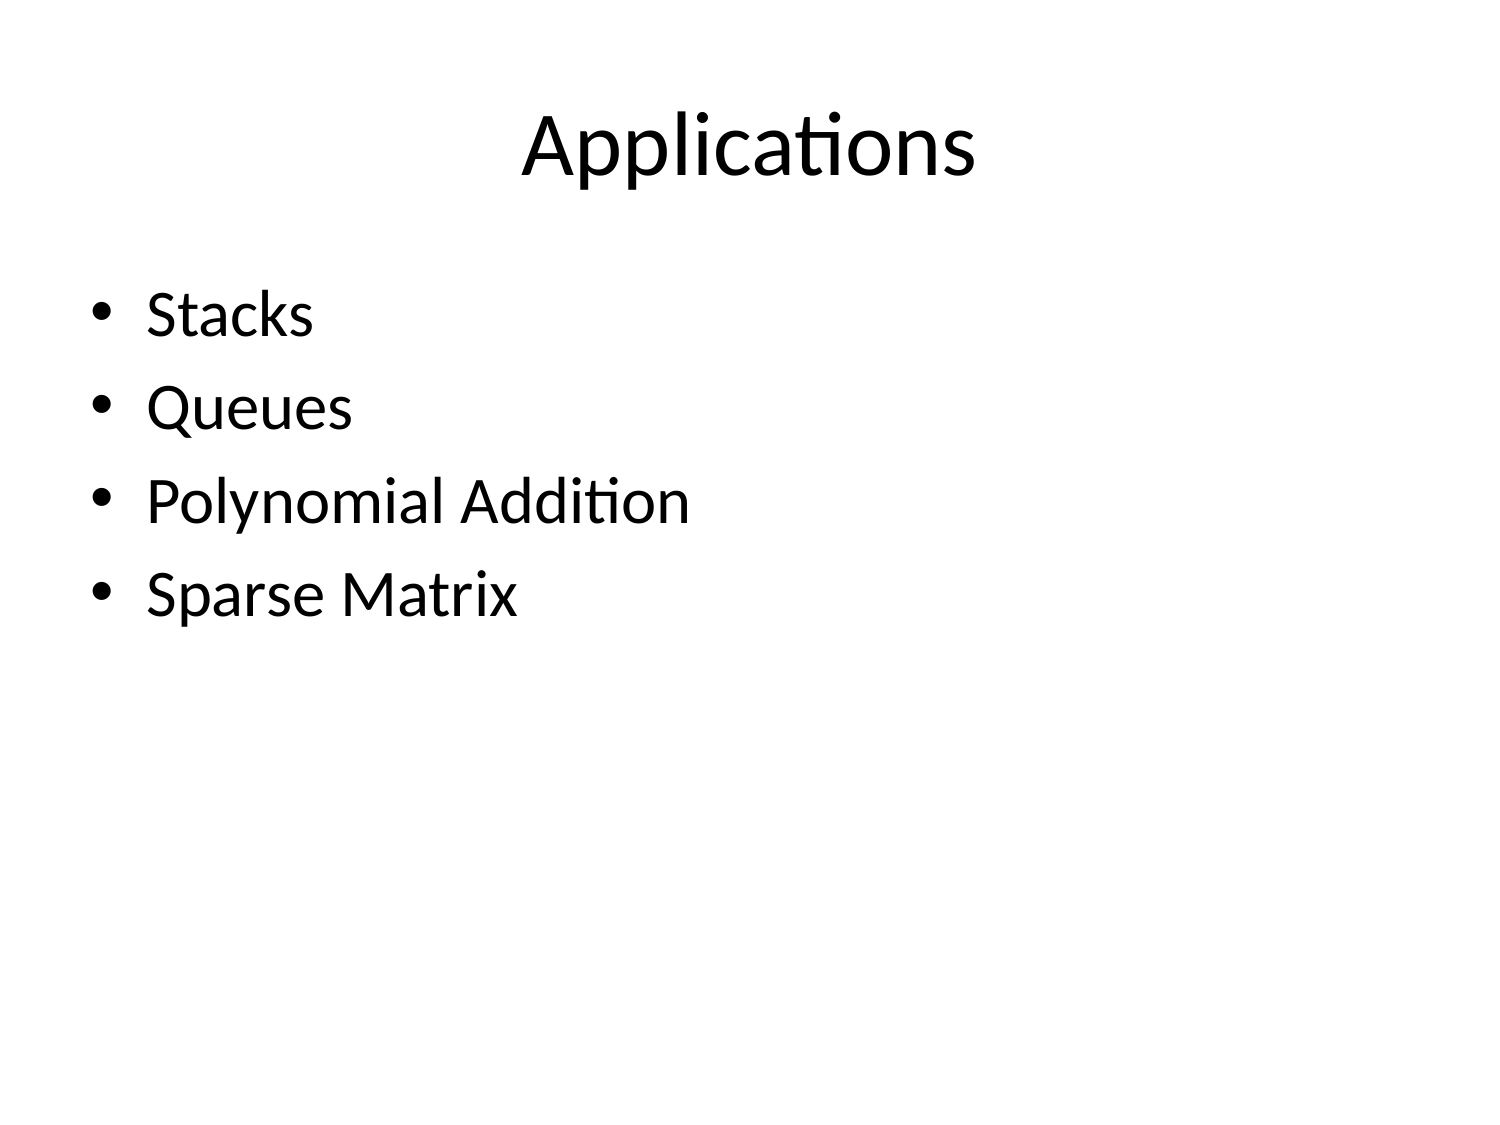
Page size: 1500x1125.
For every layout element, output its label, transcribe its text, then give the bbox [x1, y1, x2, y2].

list Stacks Queues Polynomial Addition Sparse Matrix [75, 262, 1425, 1005]
title Applications [75, 45, 1425, 233]
